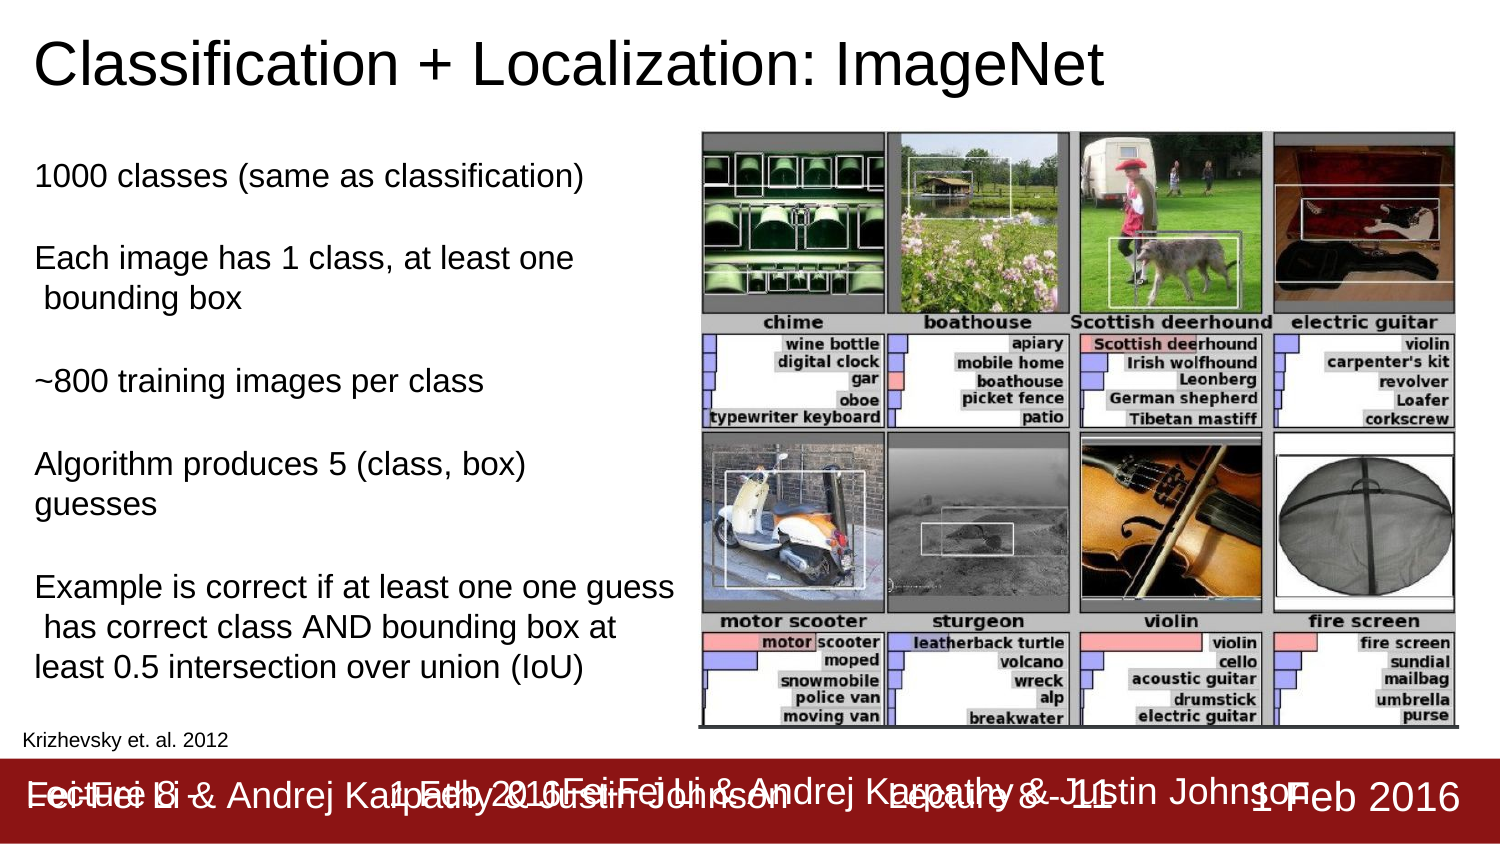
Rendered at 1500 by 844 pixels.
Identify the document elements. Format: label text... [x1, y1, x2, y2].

text_box Lecture 8 - 1 Feb 2016Fei-Fei Li & Andrej Karpathy & Justin Johnson [1149, 773, 1248, 817]
text_box Krizhevsky et. al. 2012 [20, 724, 234, 752]
text_box 1000 classes (same as classification) Each image has 1 class, at least one bounding box ~800 training images per class Algorithm produces 5 (class, box) guesses Example is correct if at least one one guess has correct class AND bounding box at least 0.5 intersection over union (IoU) [32, 151, 681, 686]
title Classification + Localization: ImageNet [31, 20, 1110, 164]
text_box [698, 127, 1460, 729]
footer 1 Feb 2016 [1248, 771, 1463, 844]
slide_number Fei-Fei Li & Andrej Karpathy & Justin Johnson [23, 772, 794, 844]
text_box Lecture 8 - 1 Feb 2016Fei-Fei Li & Andrej Karpathy & Justin Johnson [794, 773, 885, 817]
slide_number Lecture 8 - 10 [885, 771, 1149, 844]
